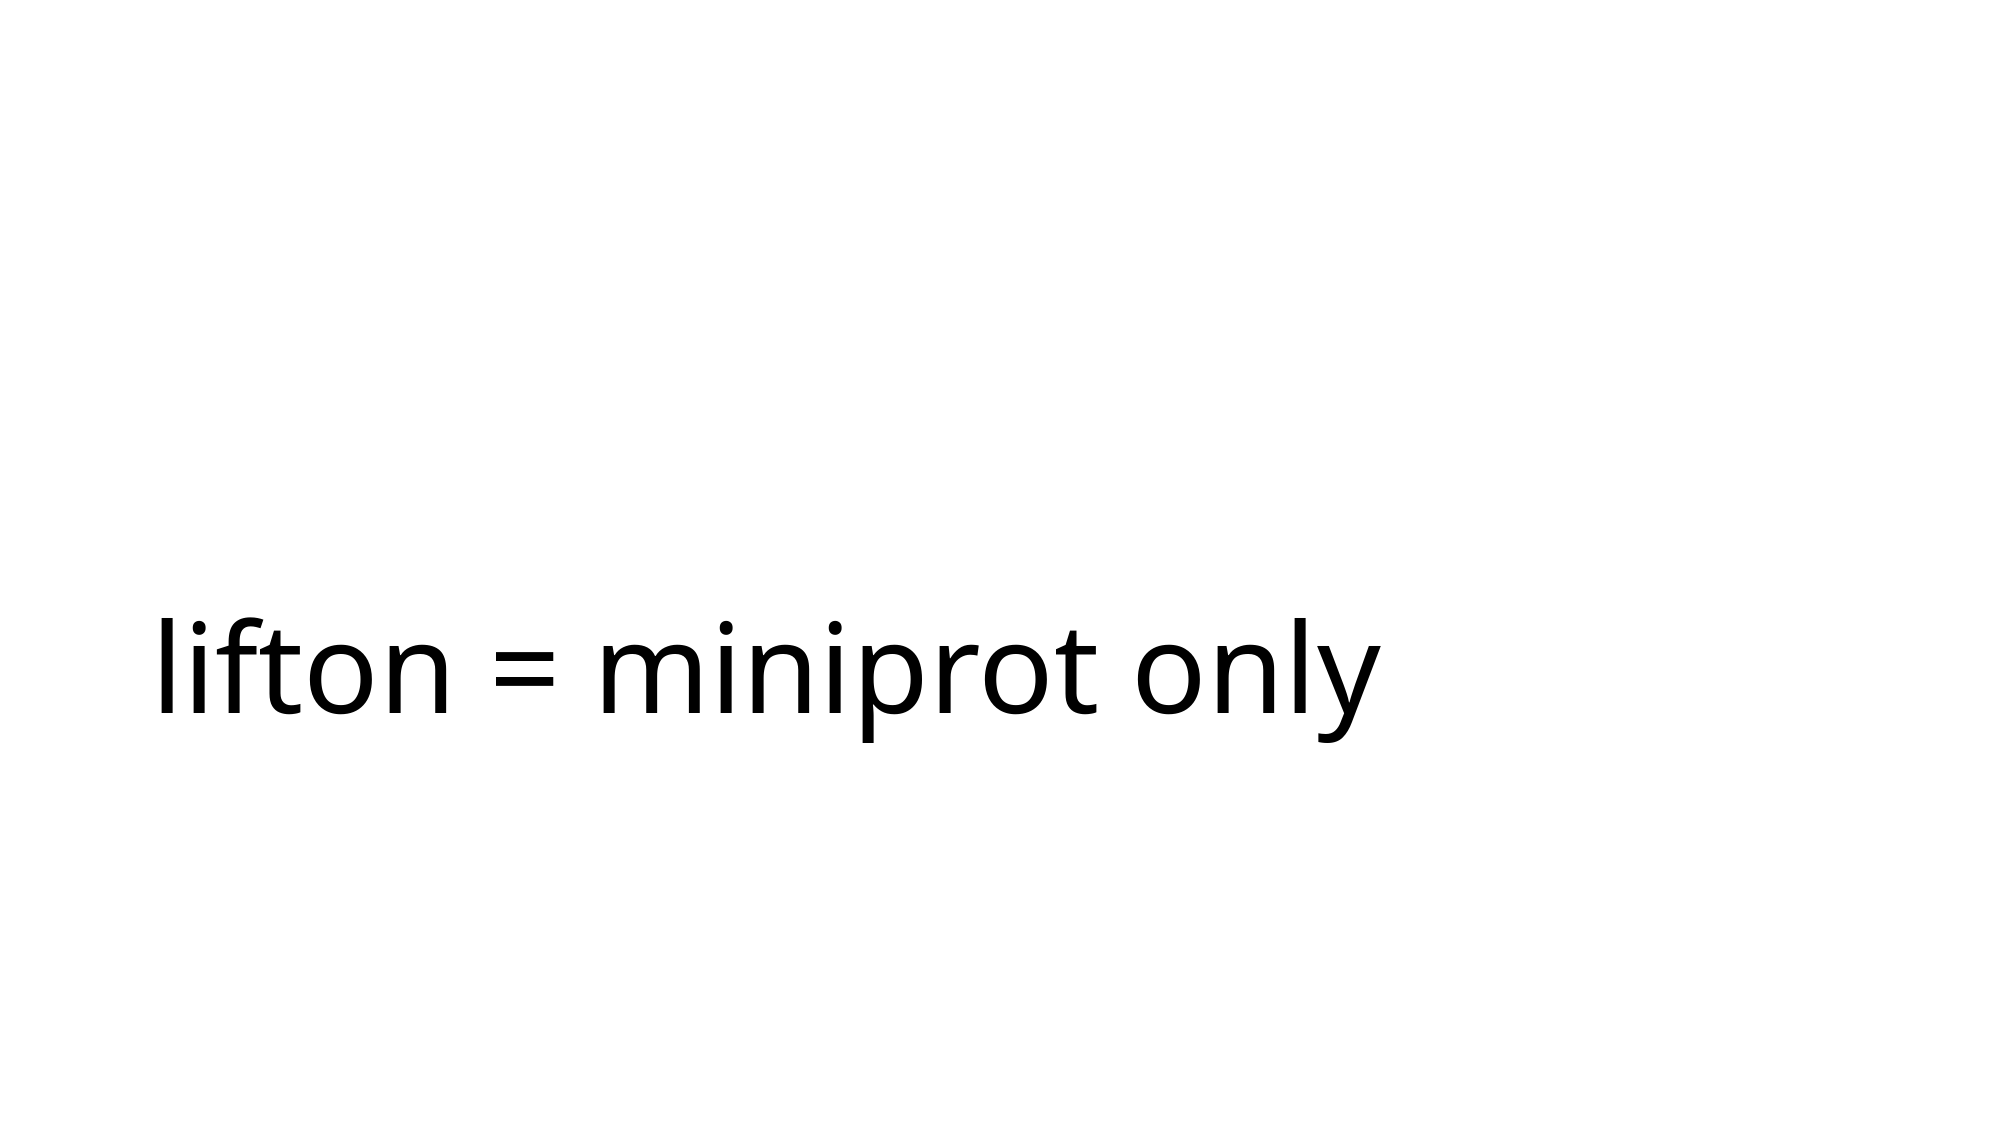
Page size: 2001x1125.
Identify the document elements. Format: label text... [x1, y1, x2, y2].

title lifton = miniprot only [136, 280, 1862, 749]
